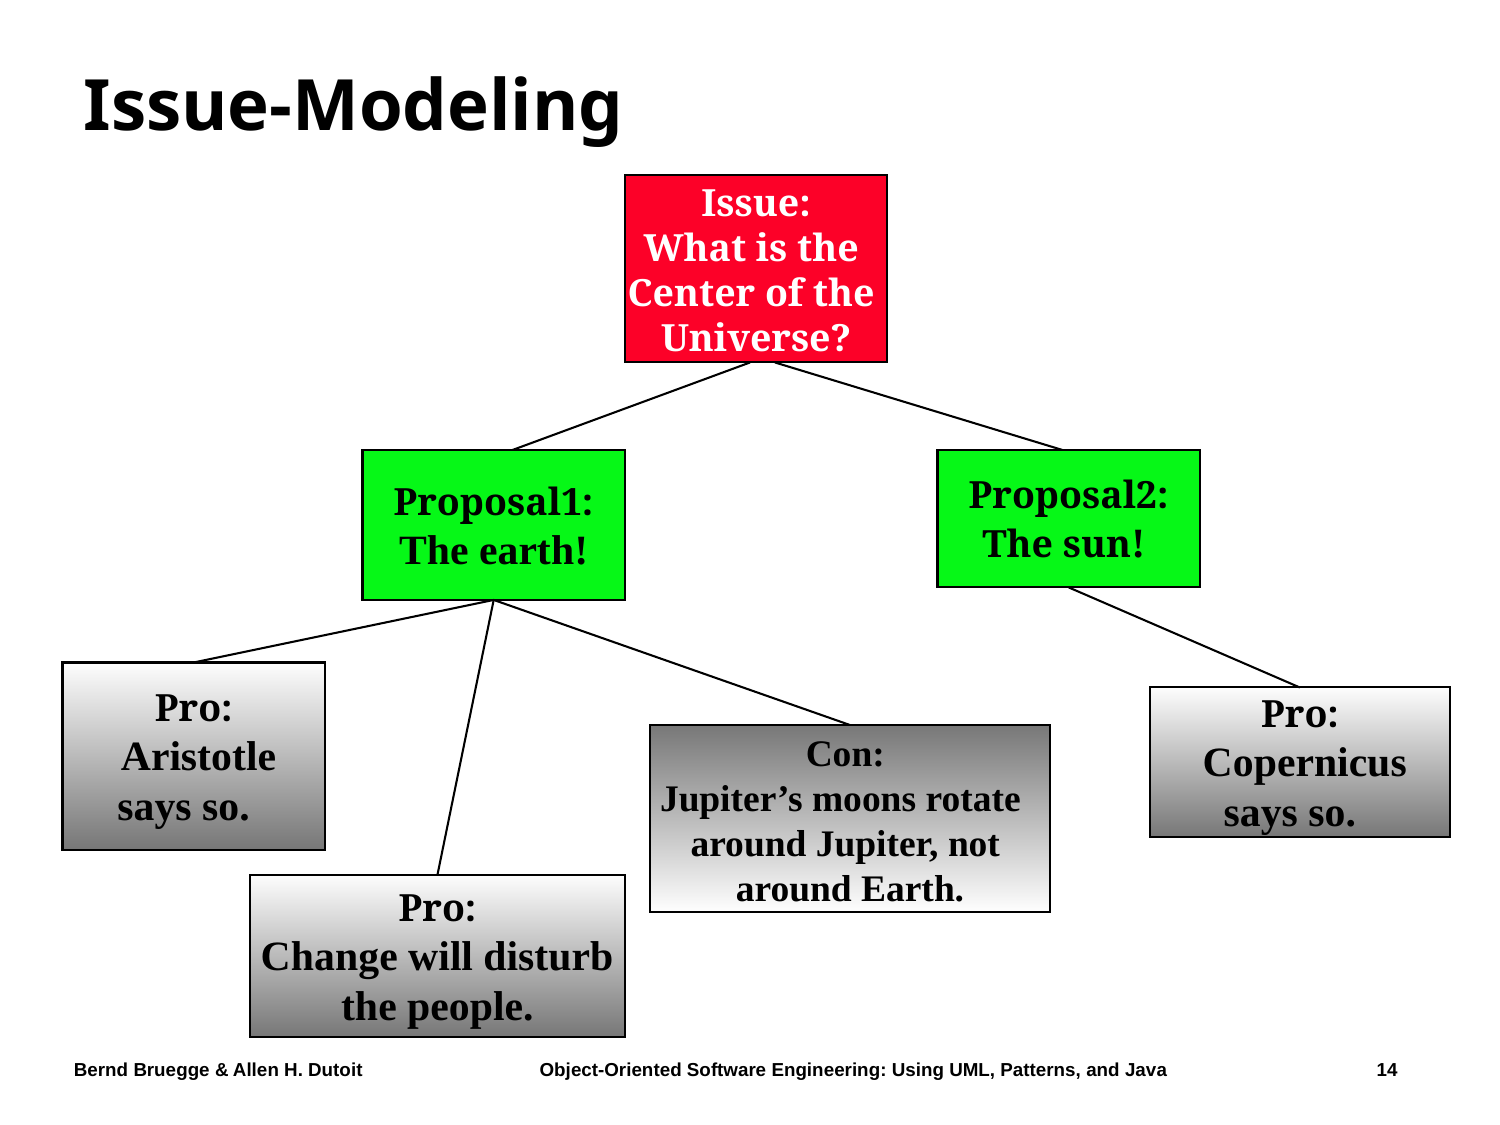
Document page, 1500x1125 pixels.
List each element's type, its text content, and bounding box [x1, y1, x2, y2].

text_box Issue: What is the Center of the Universe? [624, 174, 888, 363]
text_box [493, 599, 1051, 913]
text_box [249, 599, 626, 1038]
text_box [774, 362, 1201, 588]
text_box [1068, 587, 1451, 838]
title Issue-Modeling [68, 36, 1407, 179]
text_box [362, 362, 751, 598]
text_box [62, 599, 248, 851]
